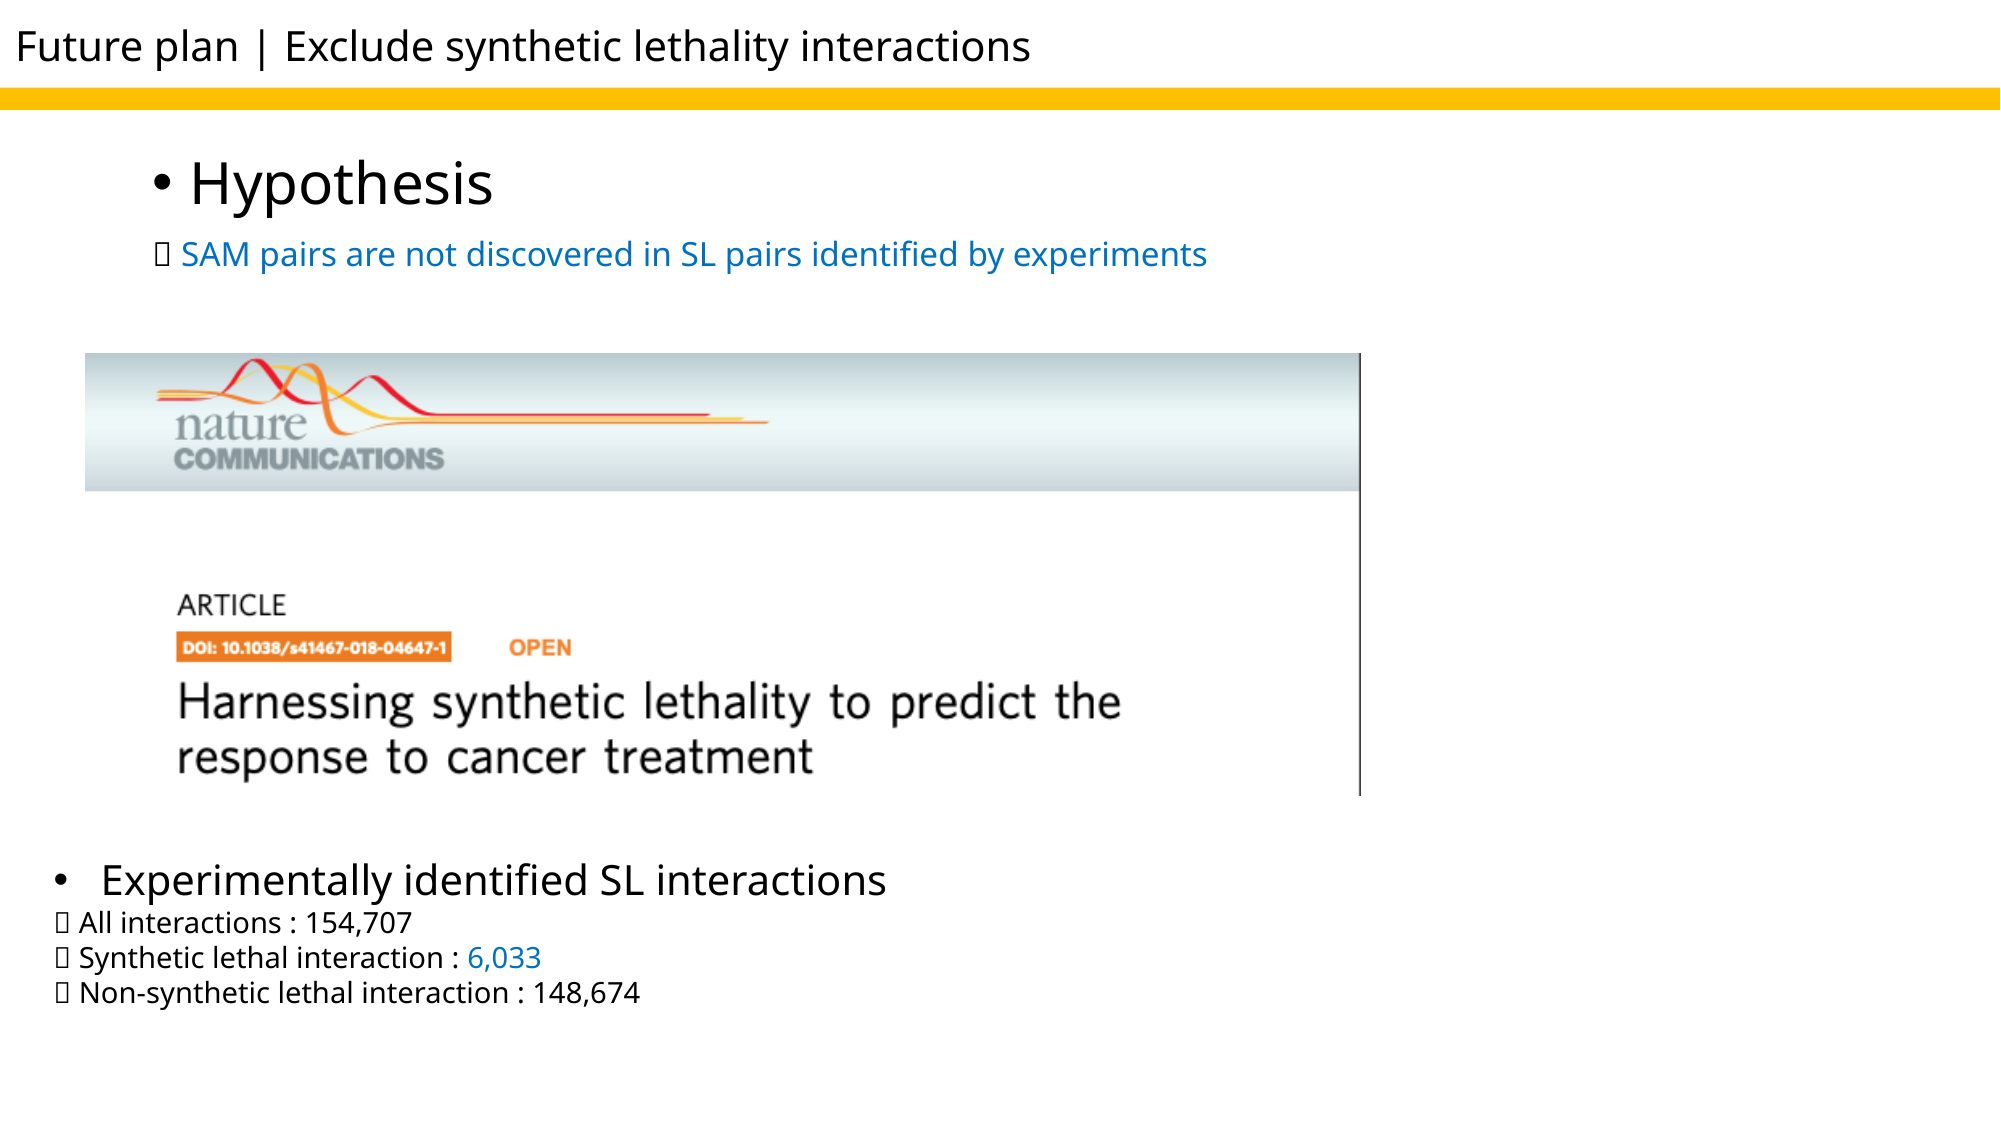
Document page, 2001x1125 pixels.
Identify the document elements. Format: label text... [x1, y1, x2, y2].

text_box Experimentally identified SL interactions  All interactions : 154,707  Synthetic lethal interaction : 6,033  Non-synthetic lethal interaction : 148,674 [38, 846, 1693, 1017]
list Hypothesis  SAM pairs are not discovered in SL pairs identified by experiments [137, 146, 1863, 861]
text_box [0, 87, 2000, 111]
picture [85, 353, 1361, 796]
title Future plan | Exclude synthetic lethality interactions [0, 0, 2000, 87]
